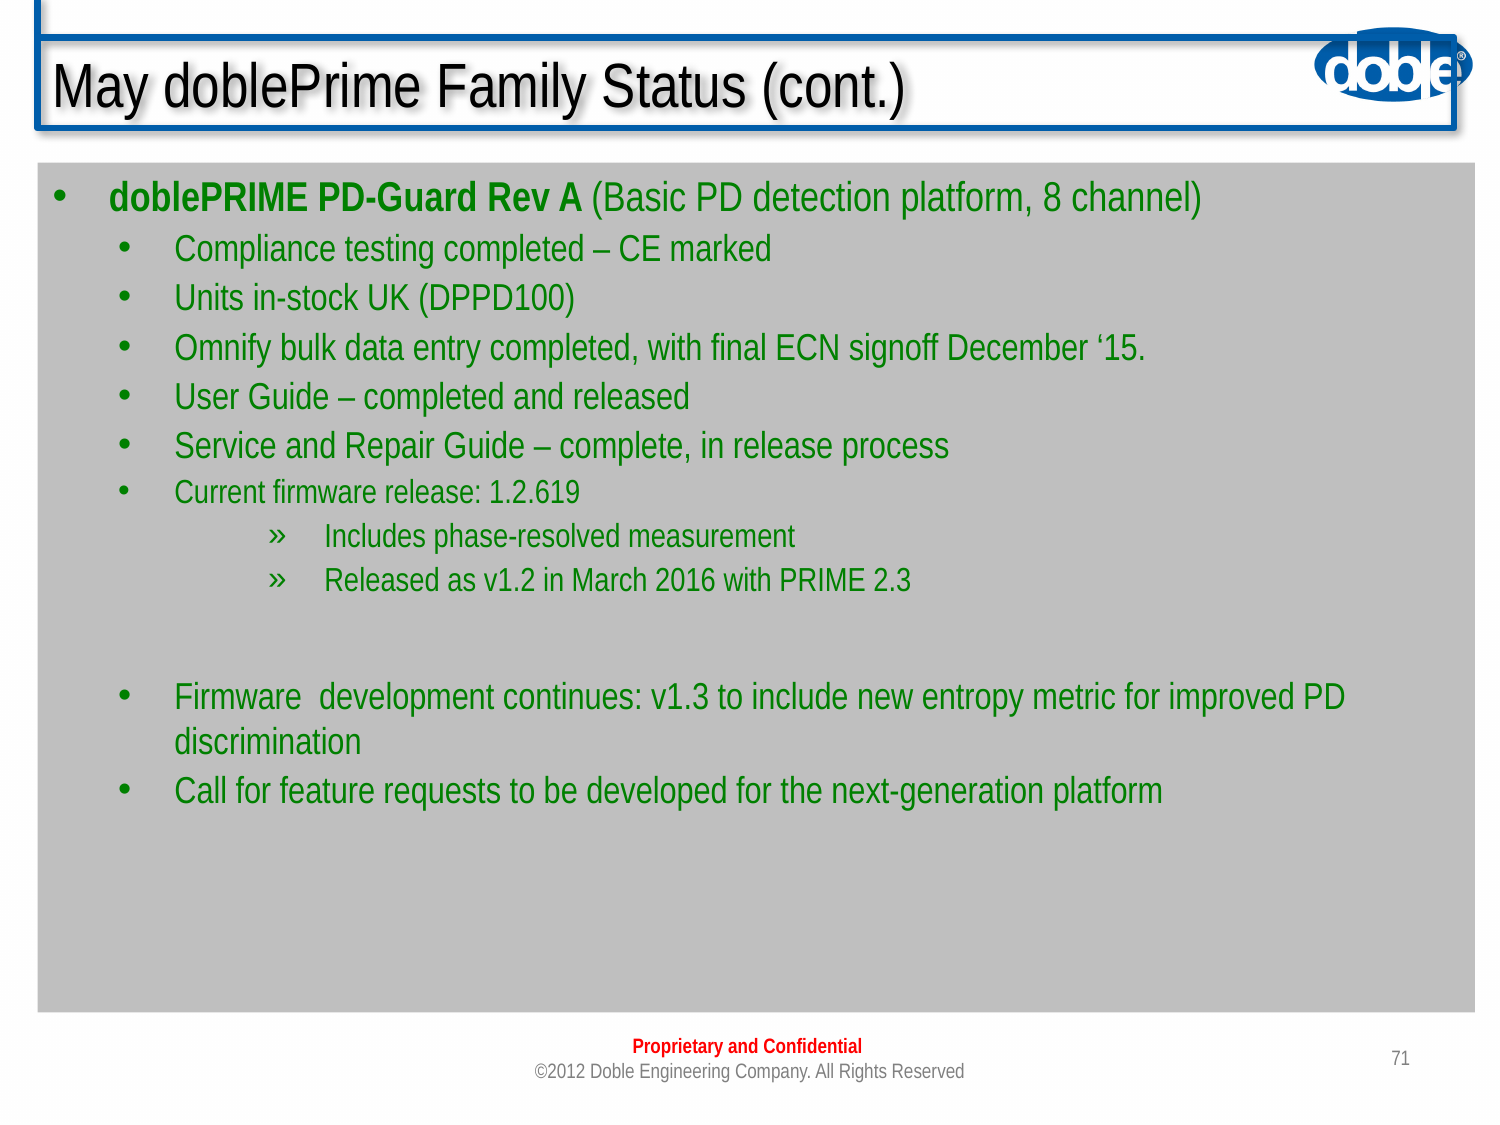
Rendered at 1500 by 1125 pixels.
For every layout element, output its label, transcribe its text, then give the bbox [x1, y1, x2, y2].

list doblePRIME PD-Guard Rev A (Basic PD detection platform, 8 channel) Compliance testing completed – CE marked Units in-stock UK (DPPD100) Omnify bulk data entry completed, with final ECN signoff December ‘15. User Guide – completed and released Service and Repair Guide – complete, in release process Current firmware release: 1.2.619 Includes phase-resolved measurement Released as v1.2 in March 2016 with PRIME 2.3 Firmware development continues: v1.3 to include new entropy metric for improved PD discrimination Call for feature requests to be developed for the next-generation platform [37, 162, 1475, 1013]
title May doblePrime Family Status (cont.) [34, 34, 1457, 131]
picture [0, 0, 1500, 1125]
